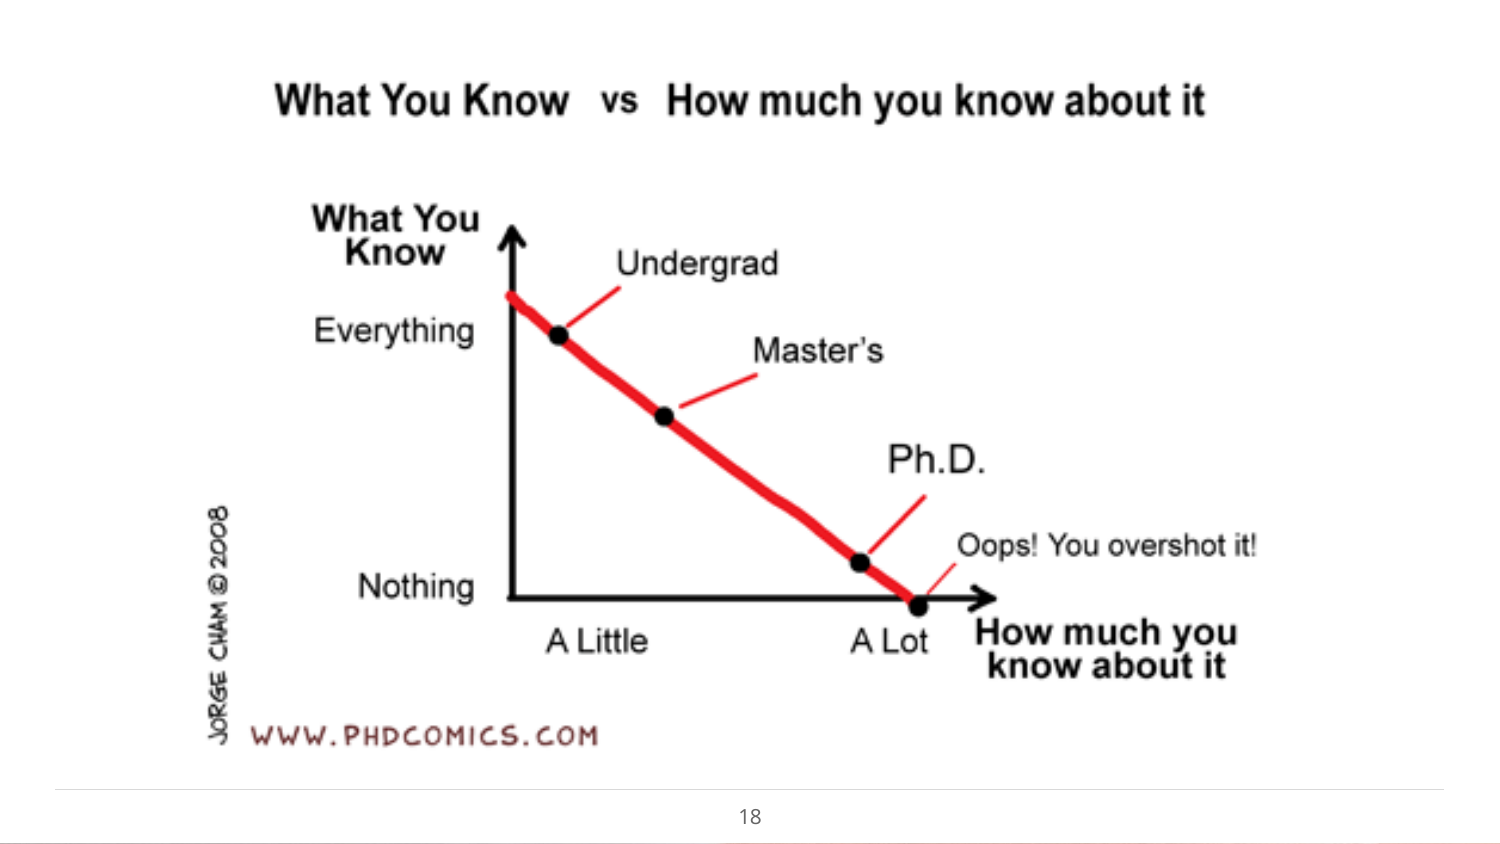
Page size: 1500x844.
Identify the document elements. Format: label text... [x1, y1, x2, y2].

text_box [0, 0, 1500, 761]
slide_number 18 [97, 790, 1403, 844]
